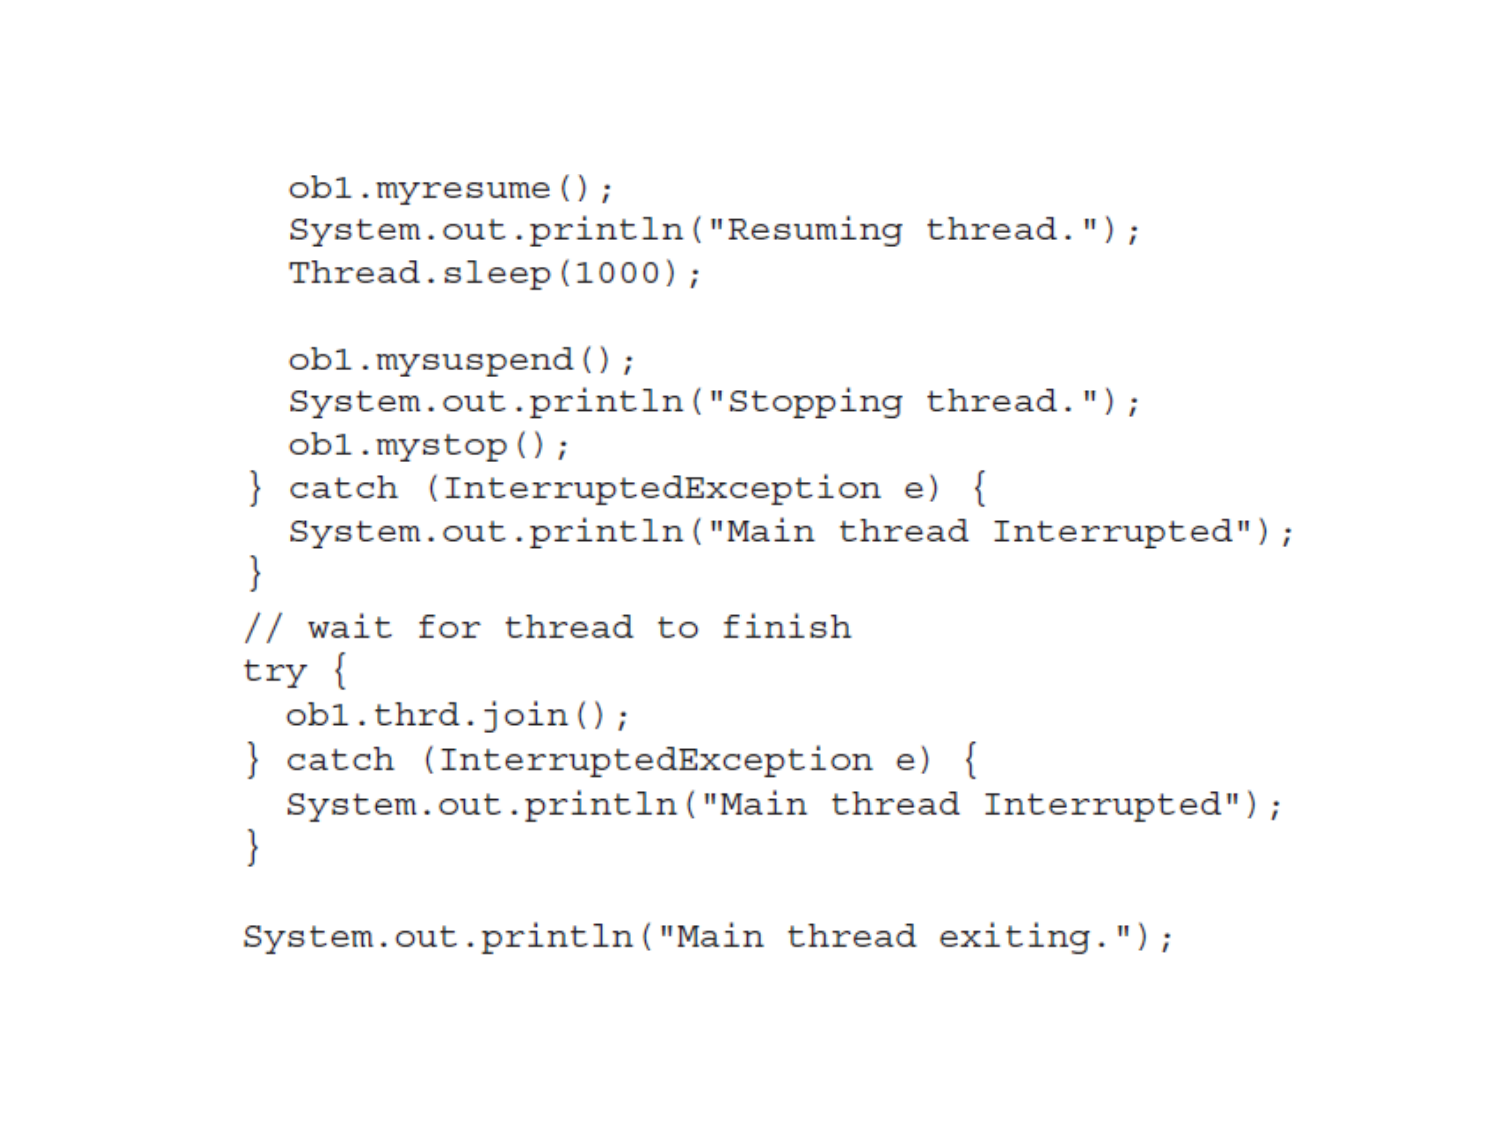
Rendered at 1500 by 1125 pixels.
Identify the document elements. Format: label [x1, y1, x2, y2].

picture [216, 174, 1304, 958]
